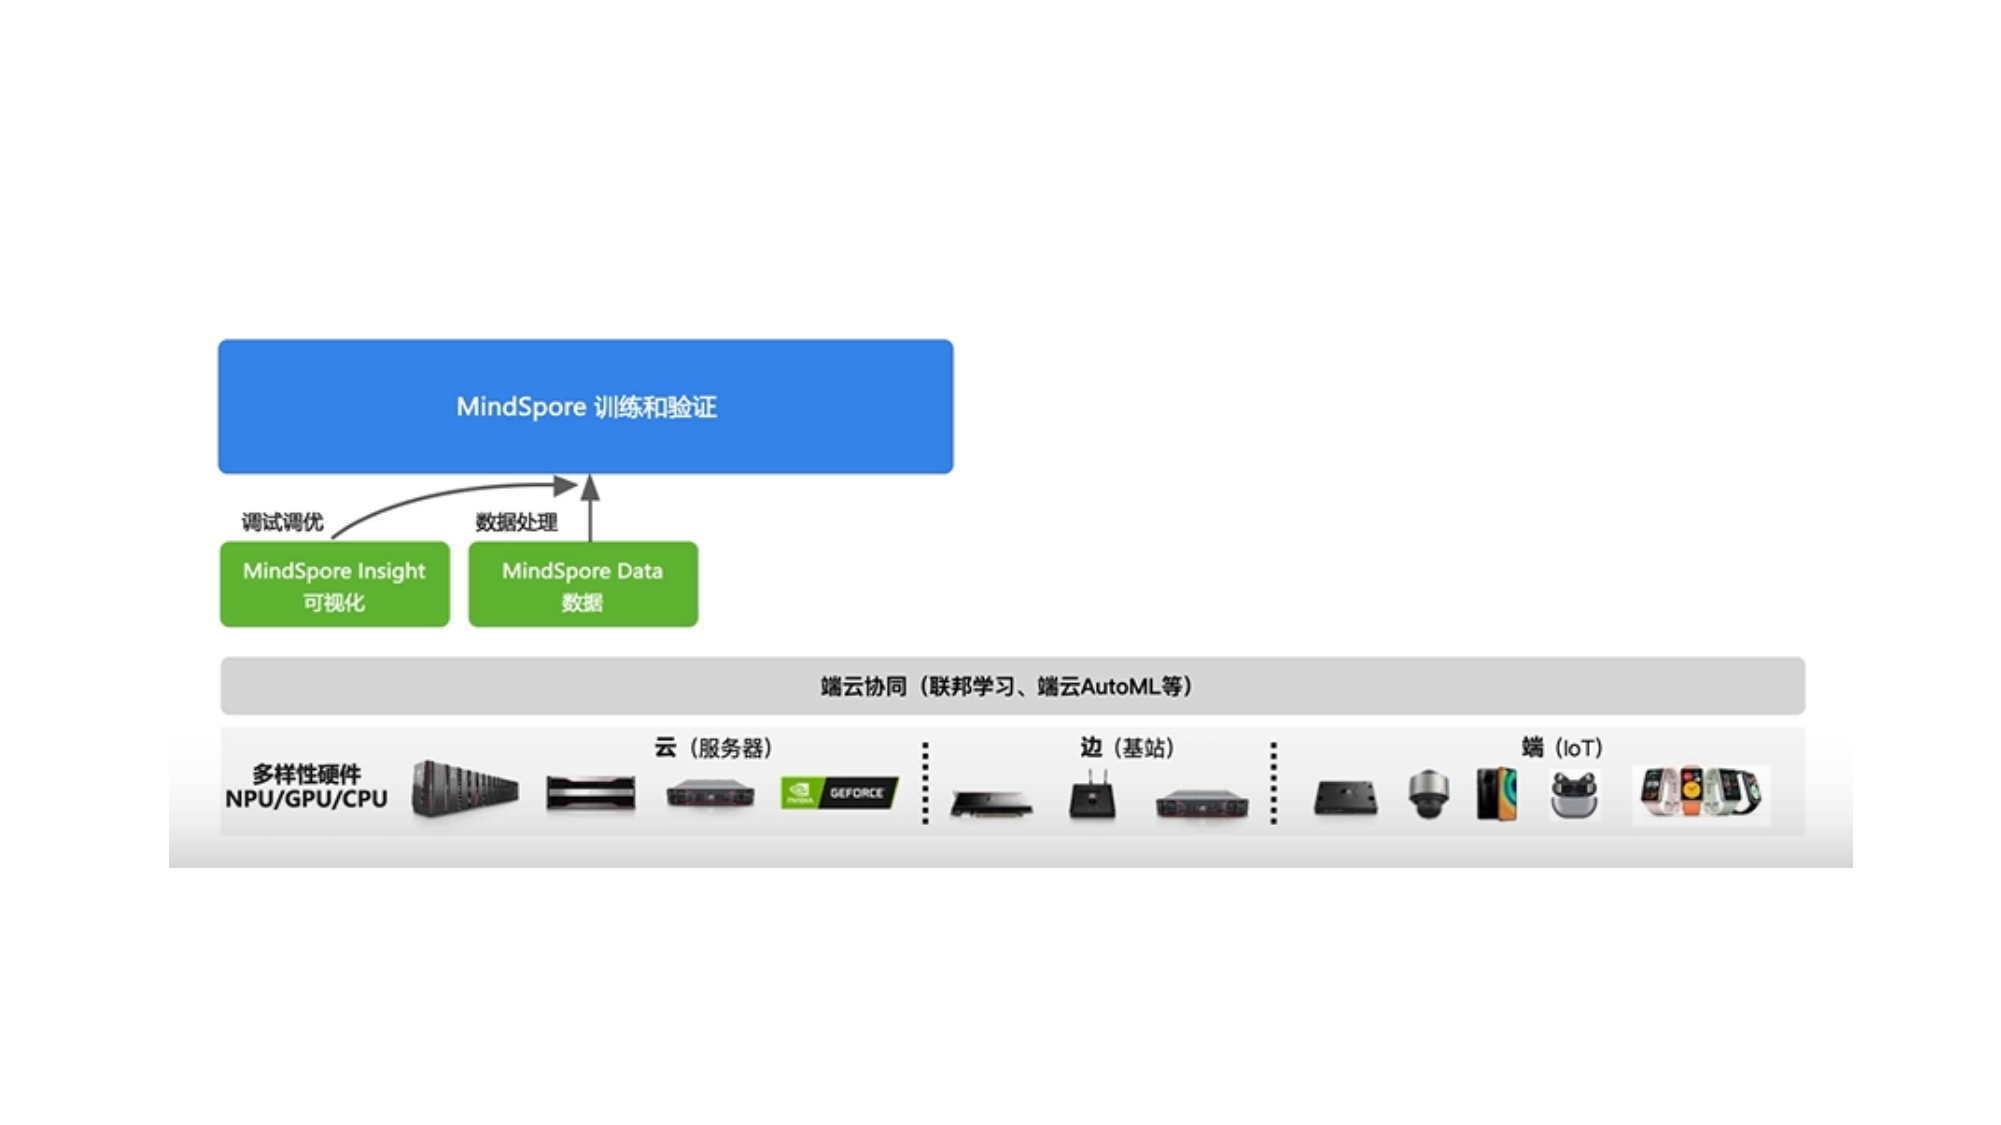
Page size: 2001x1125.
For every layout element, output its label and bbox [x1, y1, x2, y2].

list [169, 257, 1853, 868]
